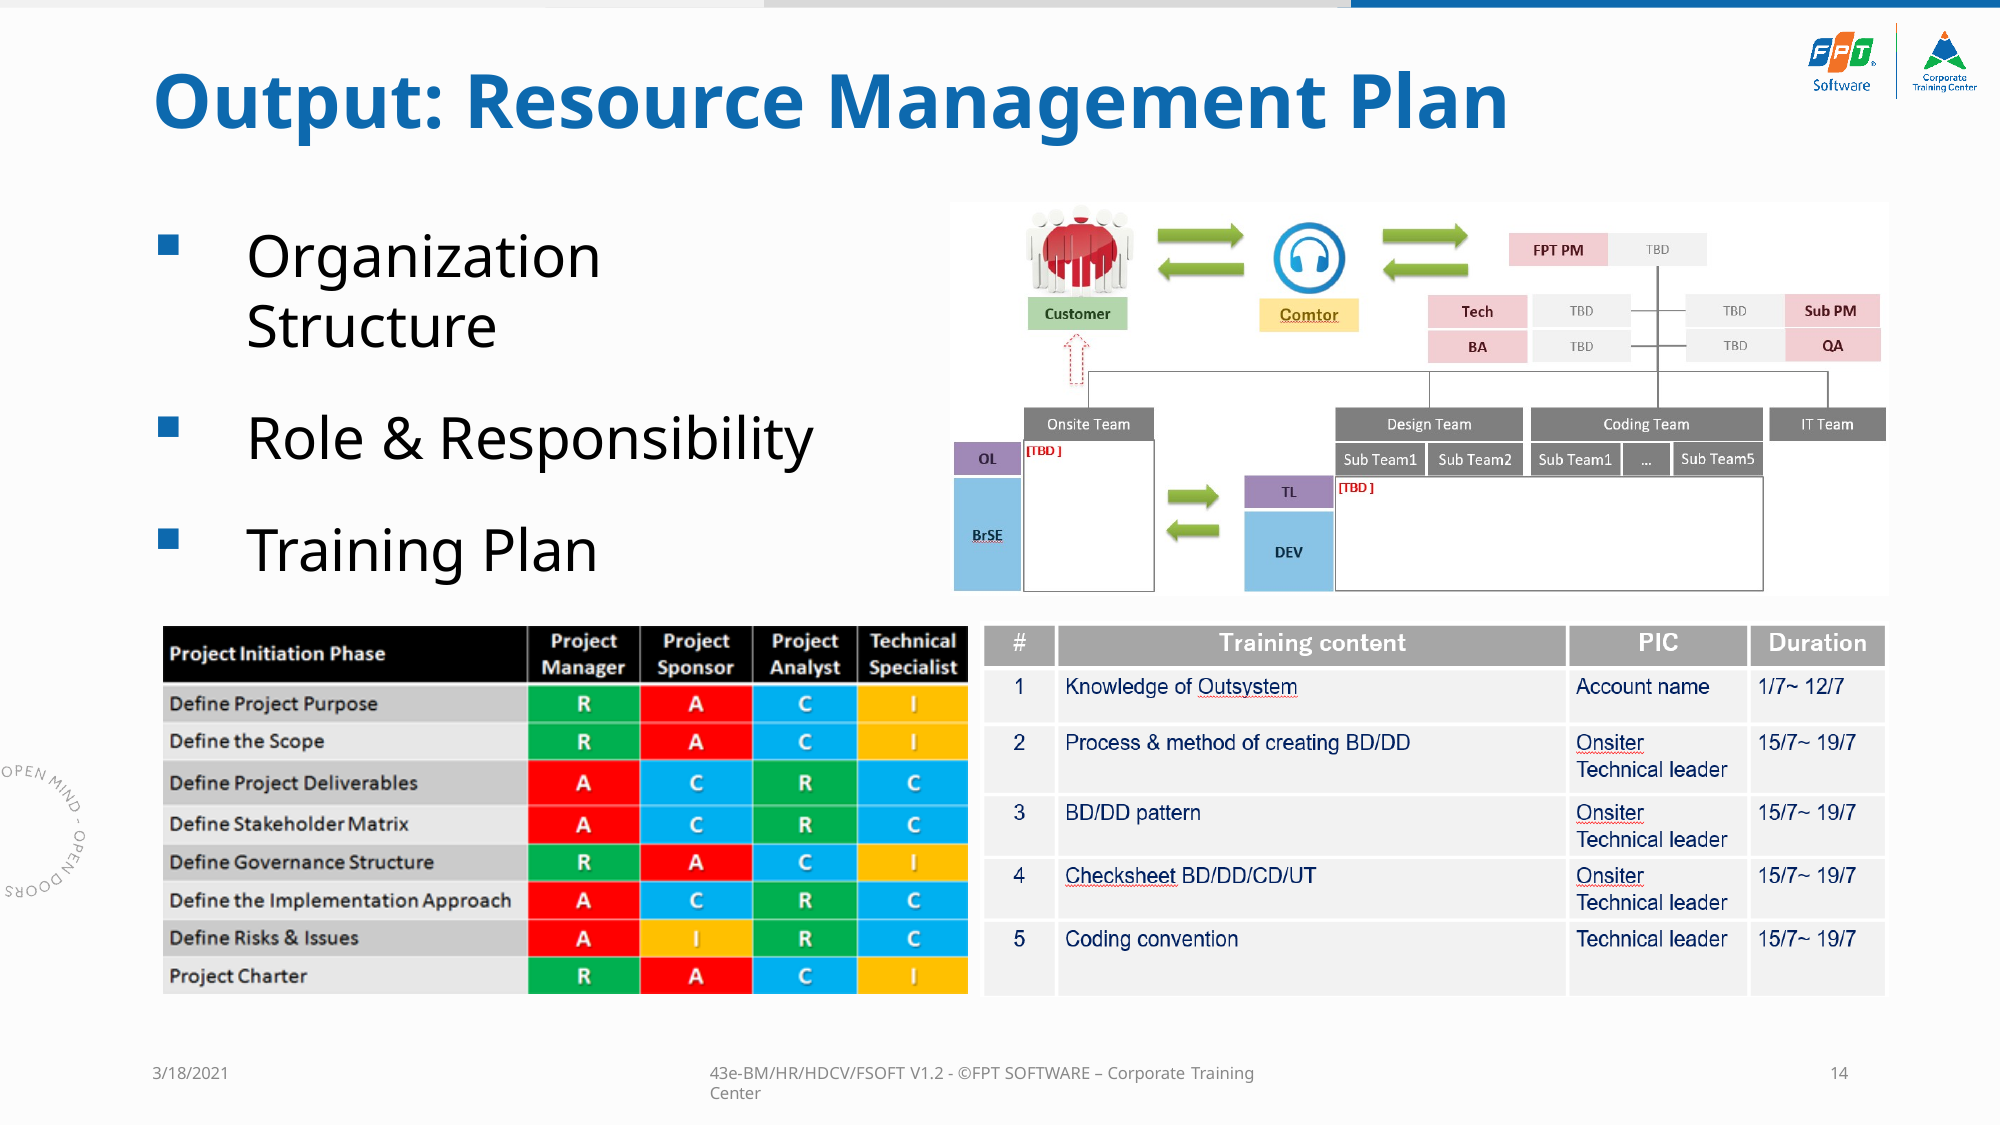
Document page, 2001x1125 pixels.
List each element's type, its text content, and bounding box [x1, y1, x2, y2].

picture [908, 775, 920, 791]
text_box Organization Structure Role & Responsibility Training Plan [150, 192, 829, 583]
picture [0, 740, 110, 917]
footer 3/18/2021 [150, 1059, 231, 1125]
picture [163, 626, 968, 994]
picture [1808, 23, 1977, 99]
picture [908, 931, 920, 946]
slide_number 14 [1823, 1059, 1857, 1125]
picture [980, 621, 1889, 998]
picture [908, 892, 920, 909]
picture [949, 202, 1889, 597]
picture [799, 968, 811, 984]
picture [908, 817, 920, 833]
title Output: Resource Management Plan [150, 51, 1762, 242]
slide_number 43e-BM/HR/HDCV/FSOFT V1.2 - ©FPT SOFTWARE – Corporate Training Center [707, 1059, 1294, 1125]
